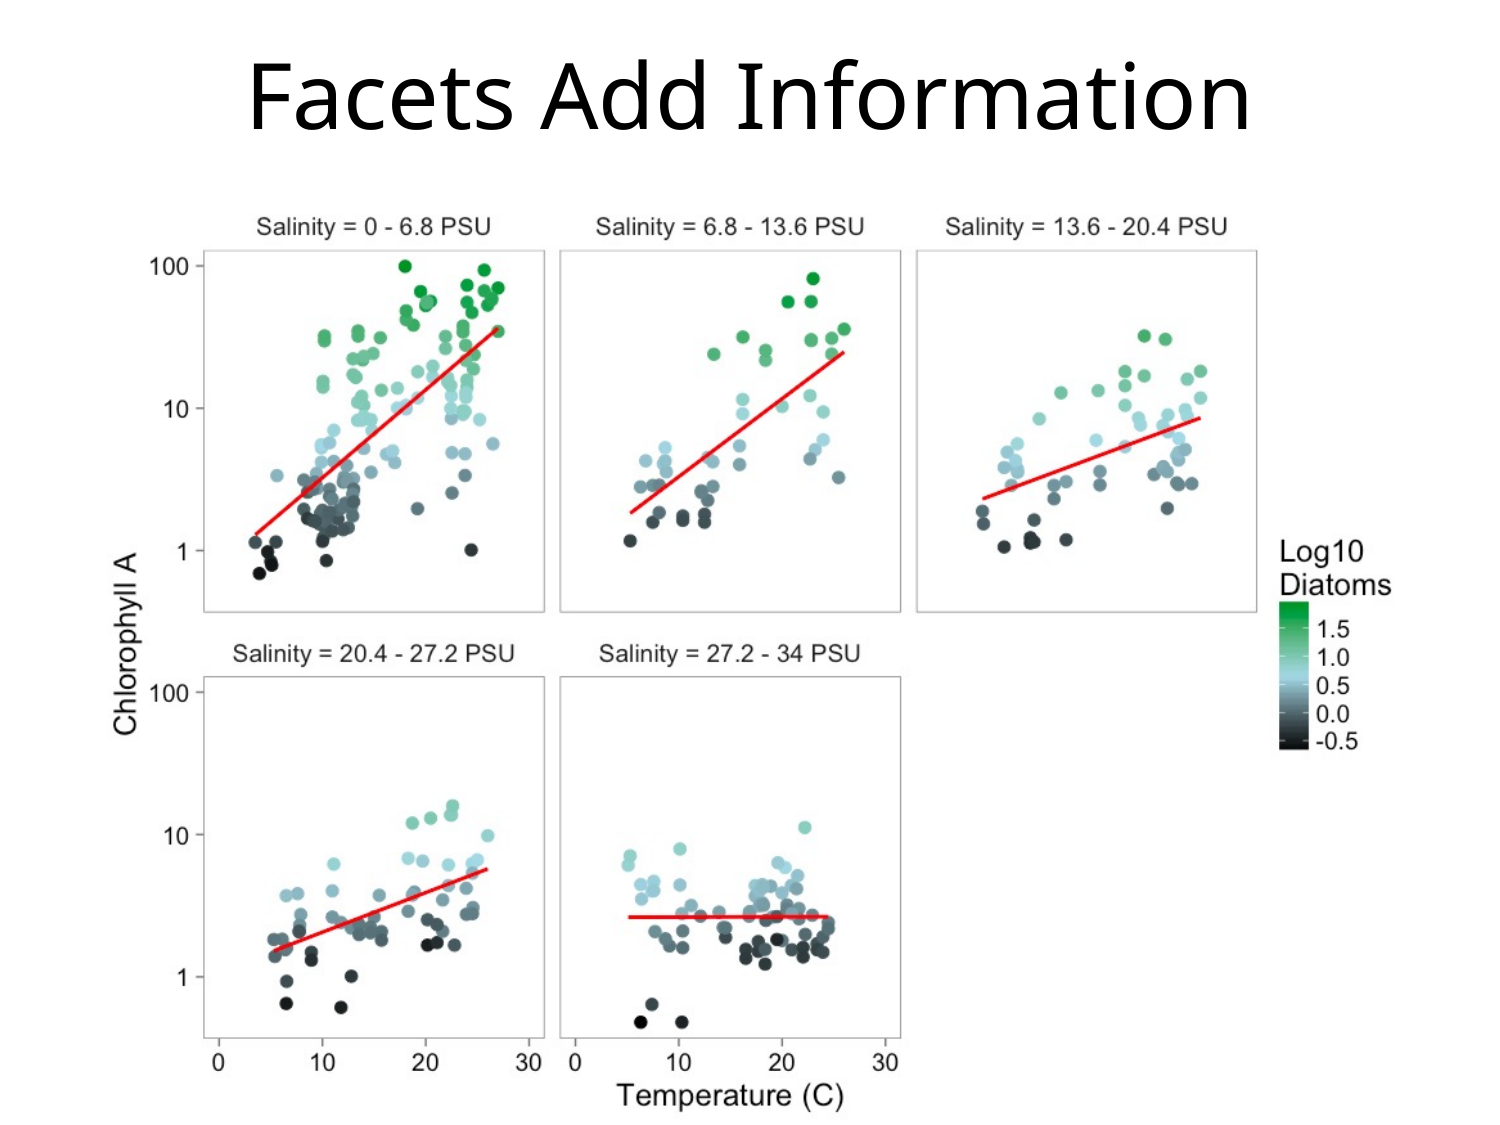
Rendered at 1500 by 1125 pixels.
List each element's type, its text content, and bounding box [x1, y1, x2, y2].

picture [98, 194, 1404, 1125]
title Facets Add Information [0, 0, 1500, 188]
